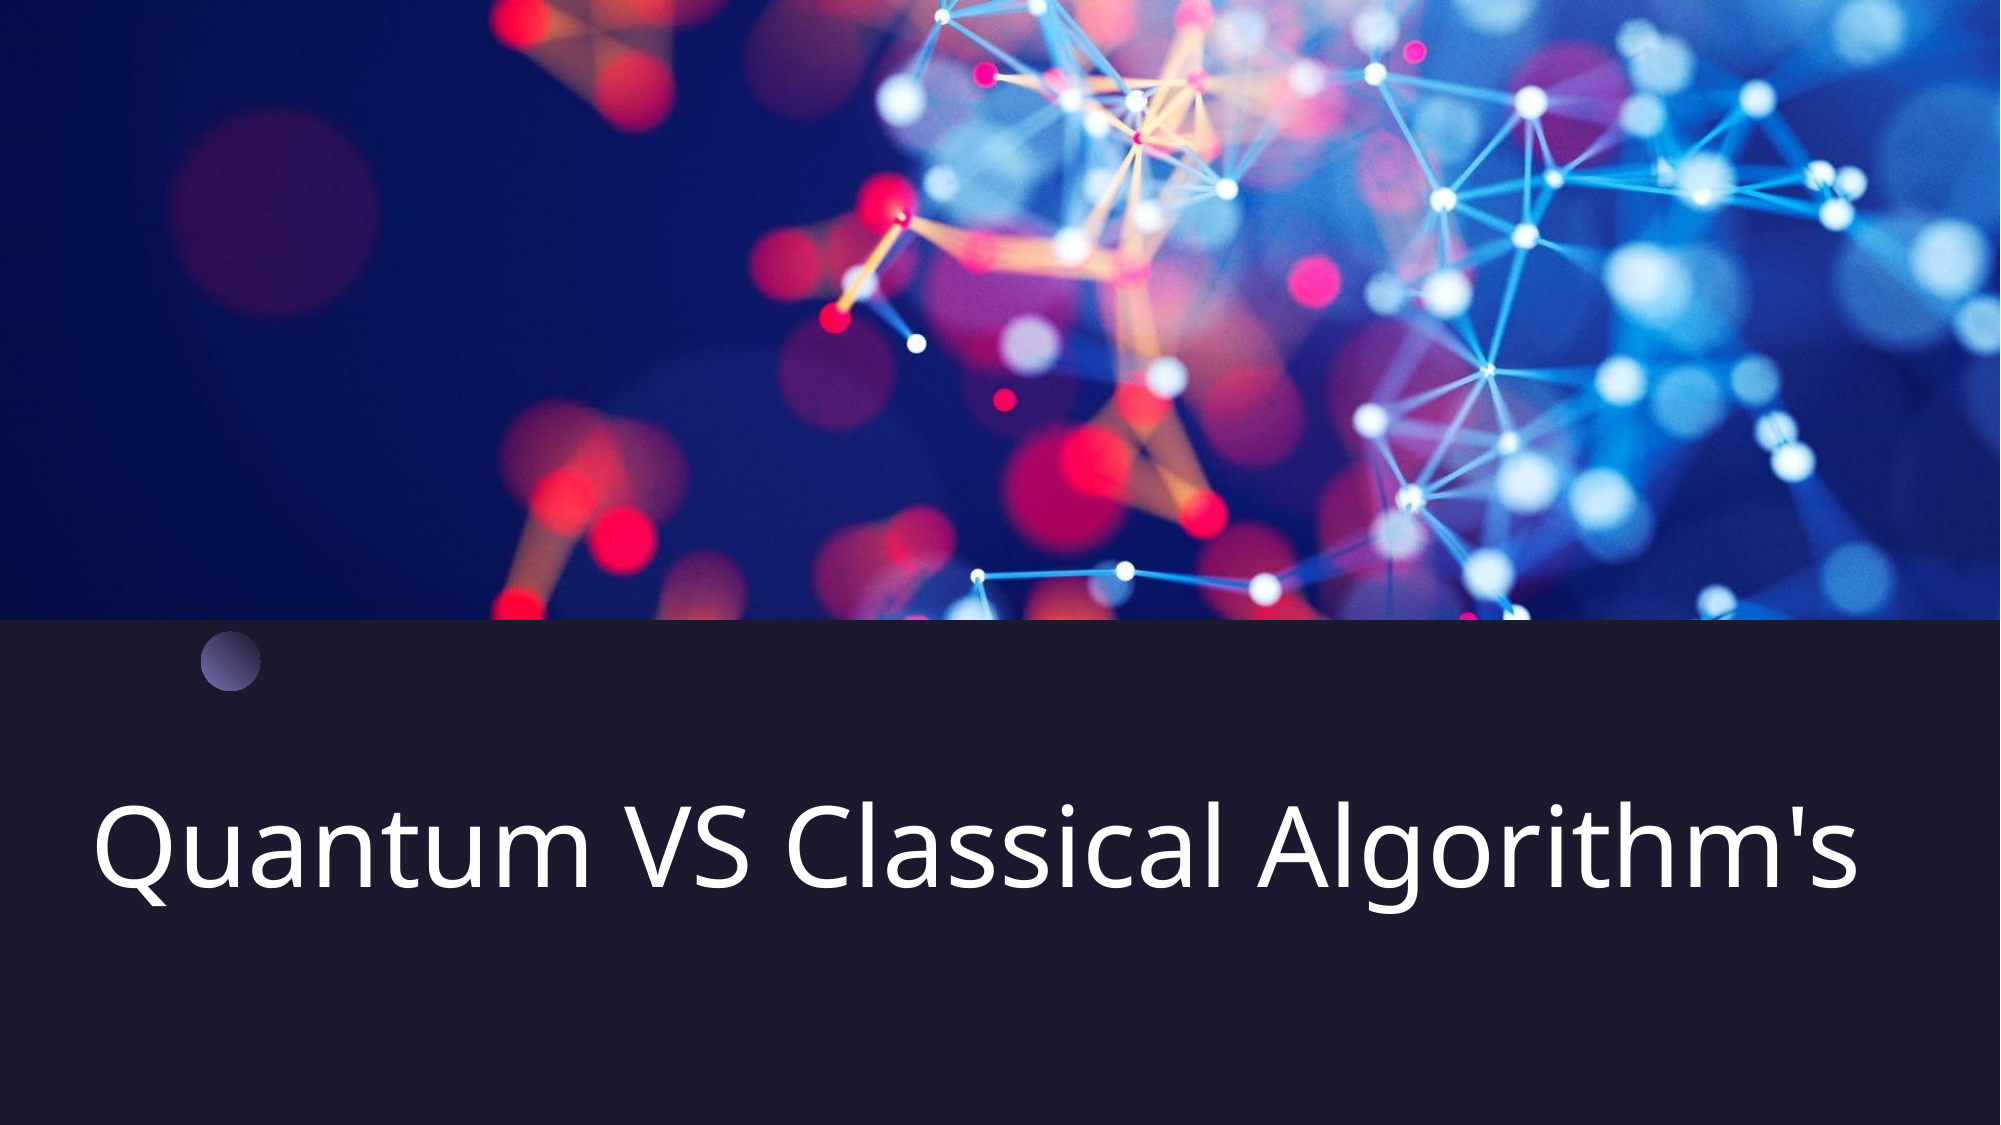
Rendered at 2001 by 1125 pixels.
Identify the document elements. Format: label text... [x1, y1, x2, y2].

title Quantum VS Classical Algorithm's [90, 663, 1914, 1039]
picture [0, 0, 2000, 620]
